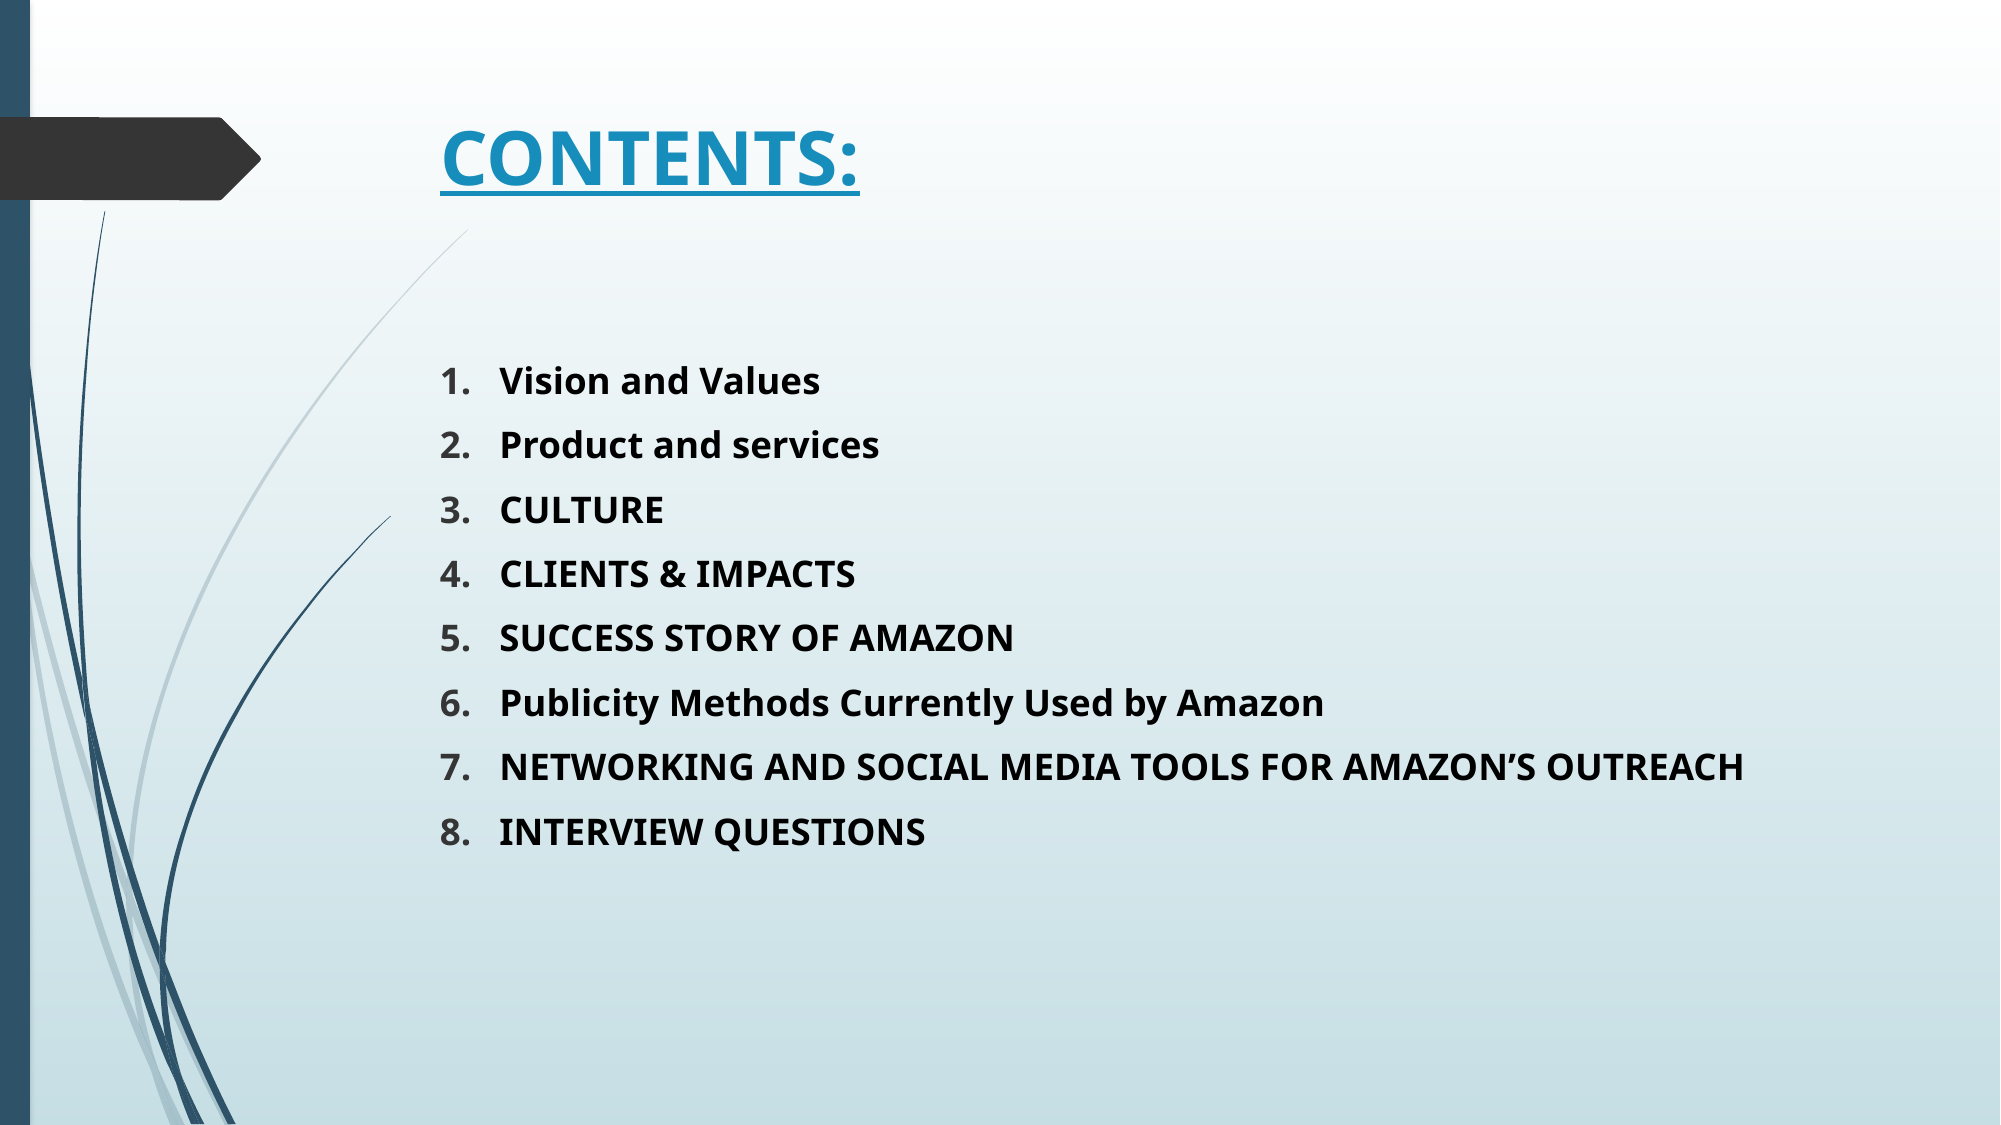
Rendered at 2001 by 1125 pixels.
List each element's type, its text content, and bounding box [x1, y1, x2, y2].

list Vision and Values Product and services CULTURE CLIENTS & IMPACTS SUCCESS STORY OF AMAZON Publicity Methods Currently Used by Amazon NETWORKING AND SOCIAL MEDIA TOOLS FOR AMAZON’S OUTREACH INTERVIEW QUESTIONS [424, 350, 1888, 970]
title CONTENTS: [425, 102, 1888, 313]
